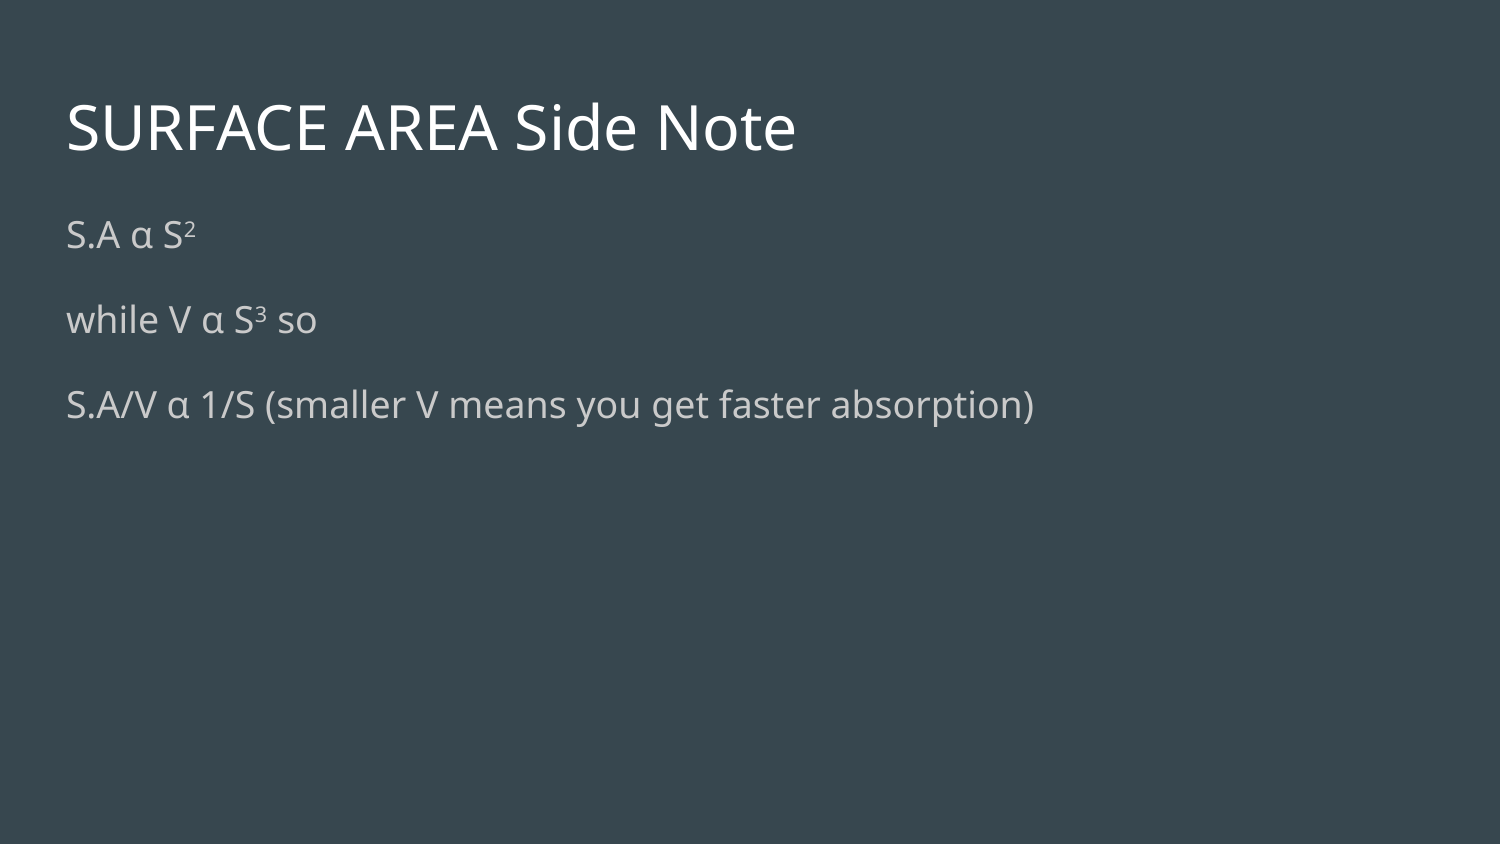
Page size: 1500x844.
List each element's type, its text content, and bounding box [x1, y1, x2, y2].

list S.A α S2 while V α S3 so S.A/V α 1/S (smaller V means you get faster absorption) [51, 189, 1449, 750]
title SURFACE AREA Side Note [51, 72, 1449, 167]
